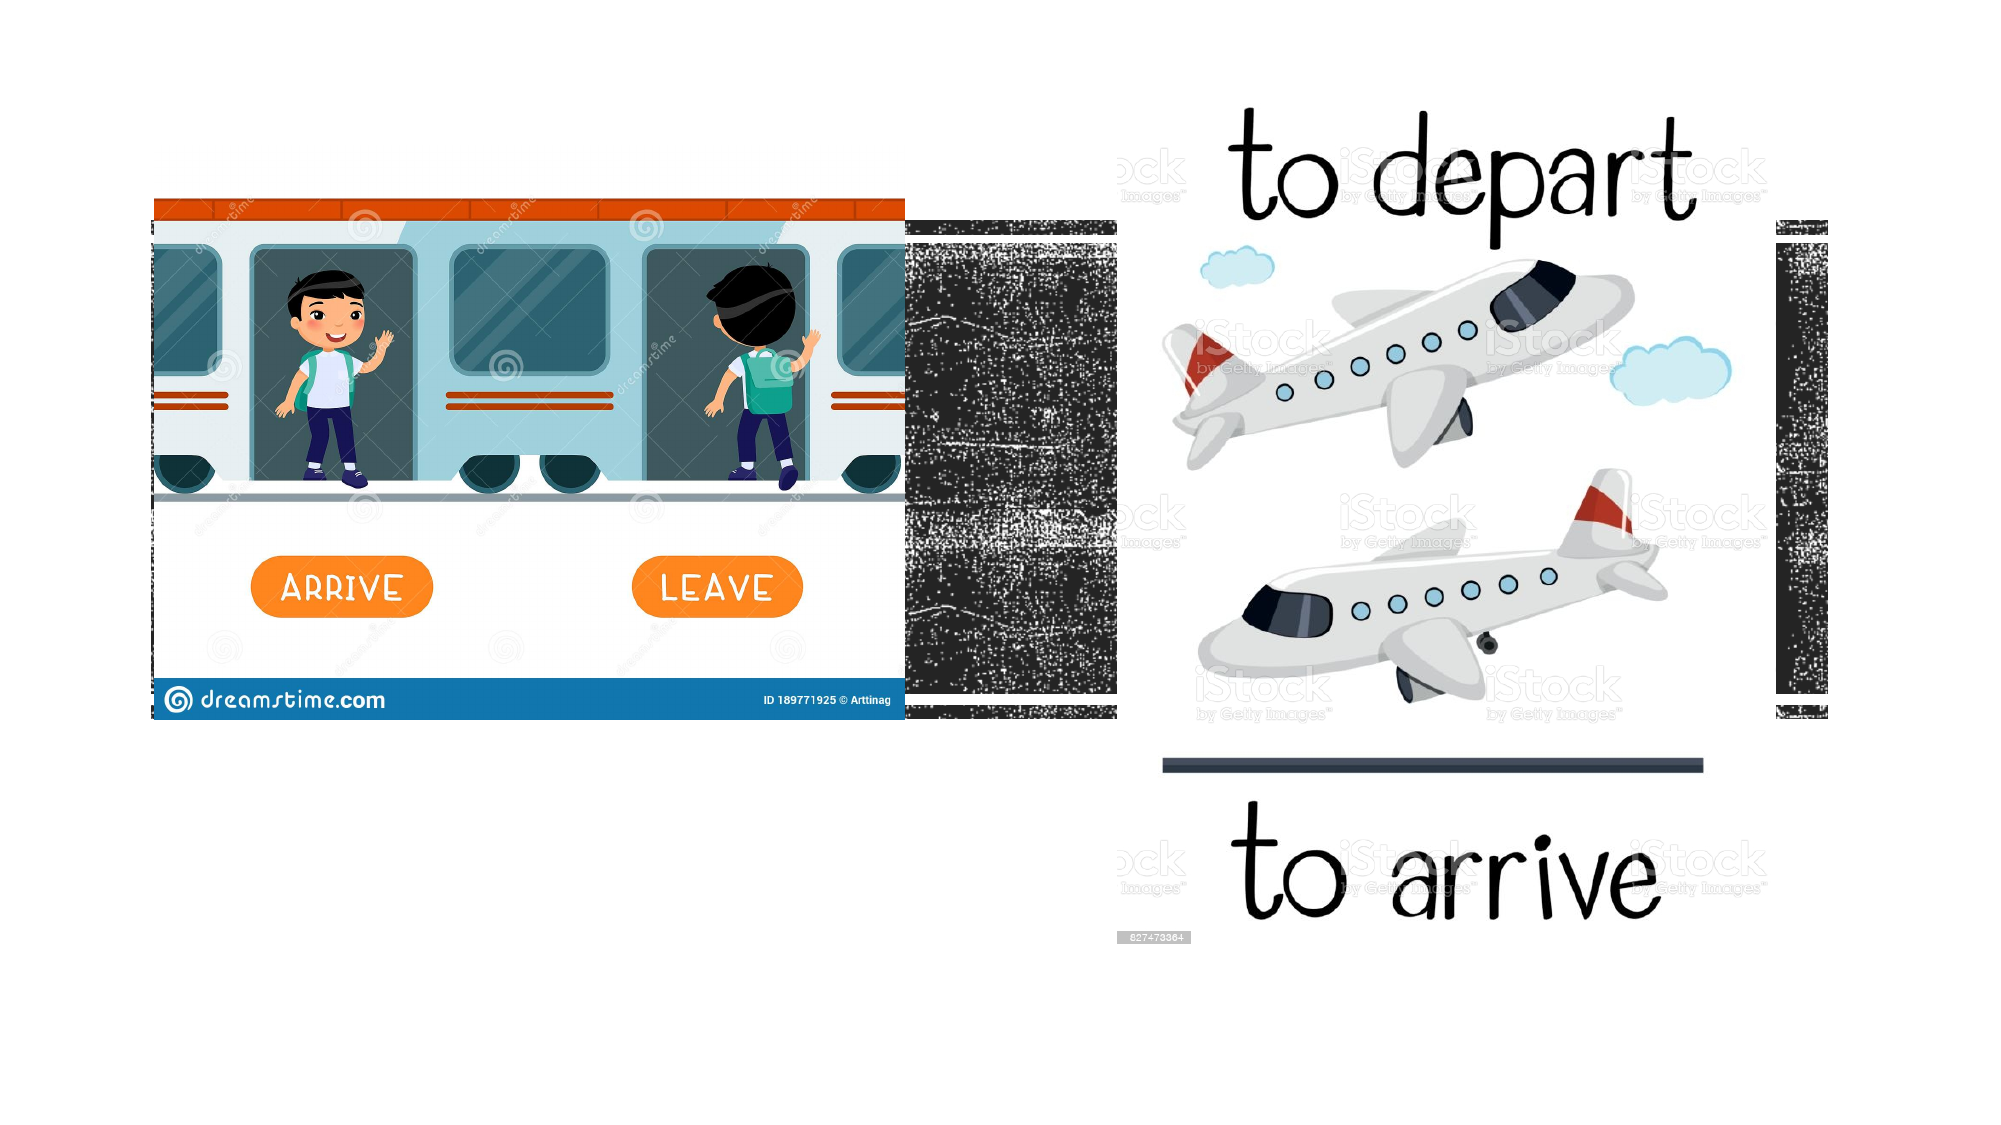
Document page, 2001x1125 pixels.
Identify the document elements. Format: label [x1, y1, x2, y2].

picture [154, 145, 905, 720]
picture [1117, 82, 1776, 955]
